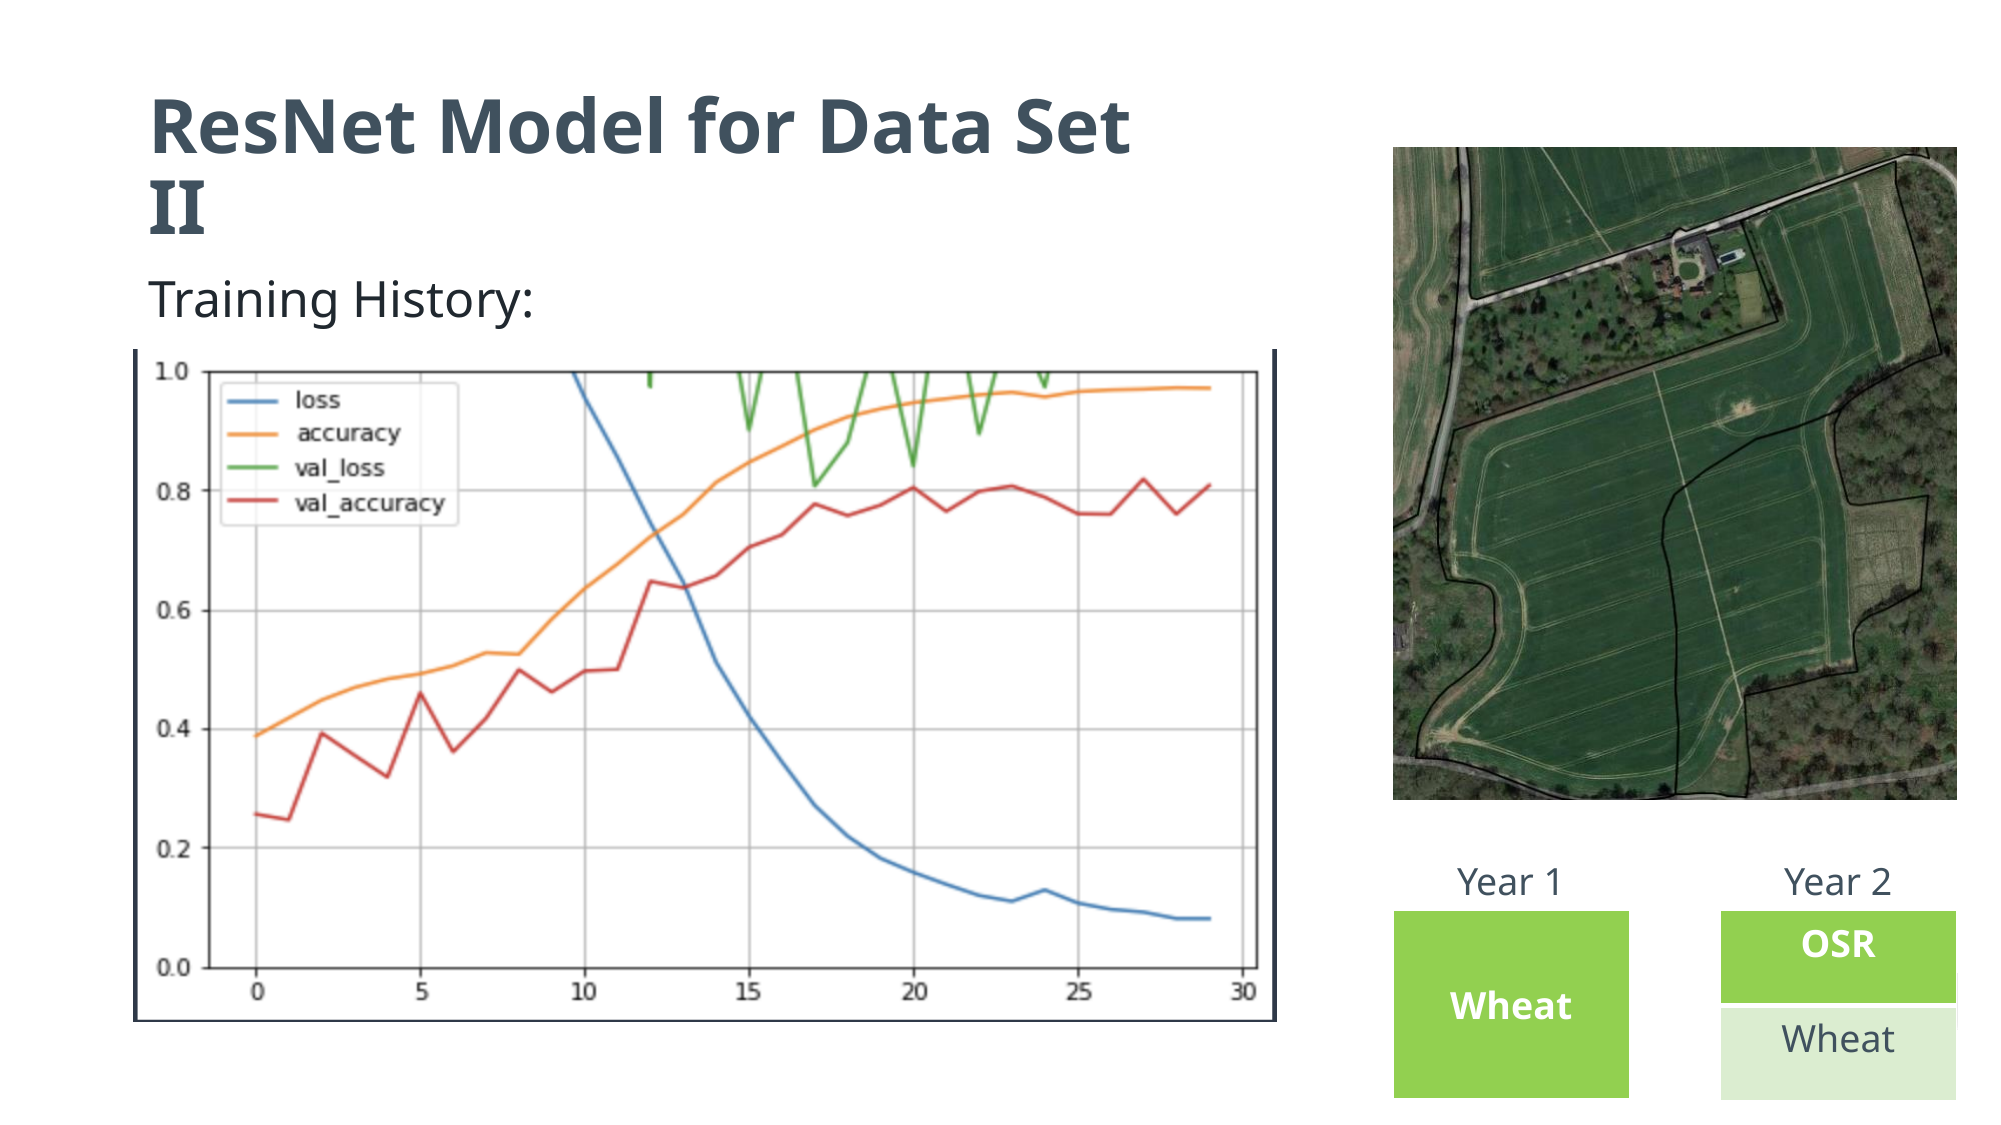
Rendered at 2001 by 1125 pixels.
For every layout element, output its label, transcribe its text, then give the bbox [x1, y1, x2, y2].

list Training History: [133, 265, 1311, 1003]
table_header OSR [1721, 911, 1956, 1003]
picture [1851, 969, 1967, 1073]
text_box Year 1 [1393, 850, 1630, 911]
text_box Year 2 [1720, 850, 1957, 911]
picture [1393, 147, 1957, 800]
title ResNet Model for Data Set II [133, 74, 1164, 266]
table_header Wheat [1394, 911, 1629, 1098]
table_cell Wheat [1721, 1008, 1956, 1100]
picture [133, 349, 1277, 1022]
